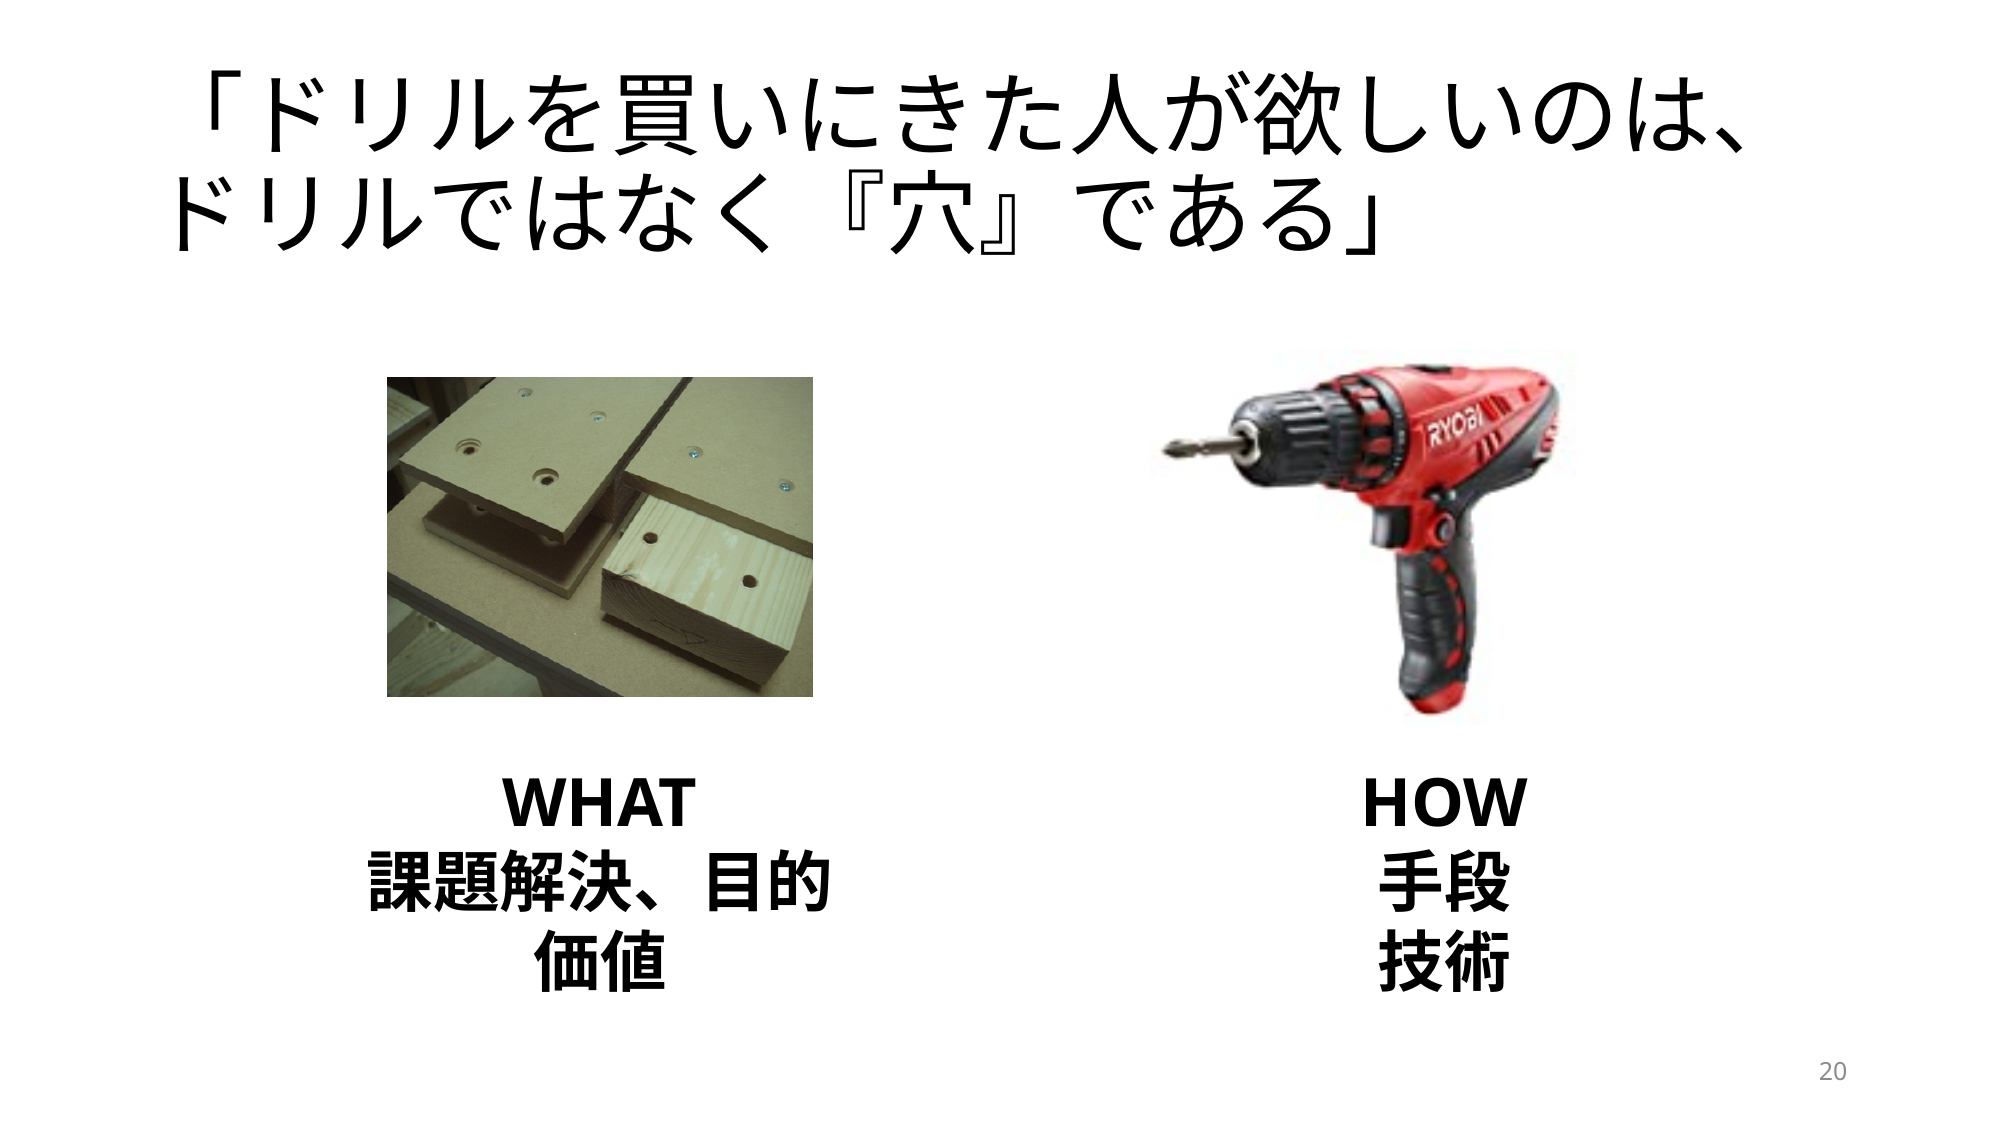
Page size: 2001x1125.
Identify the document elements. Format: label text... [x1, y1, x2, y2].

text_box HOW 手段 技術 [1345, 752, 1544, 1007]
title 「ドリルを買いにきた人が欲しいのは、ドリルではなく『穴』である」 [137, 59, 1863, 278]
slide_number 20 [1412, 1042, 1863, 1103]
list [387, 377, 813, 697]
picture [1149, 349, 1576, 725]
text_box WHAT 課題解決、目的 価値 [351, 752, 849, 1007]
